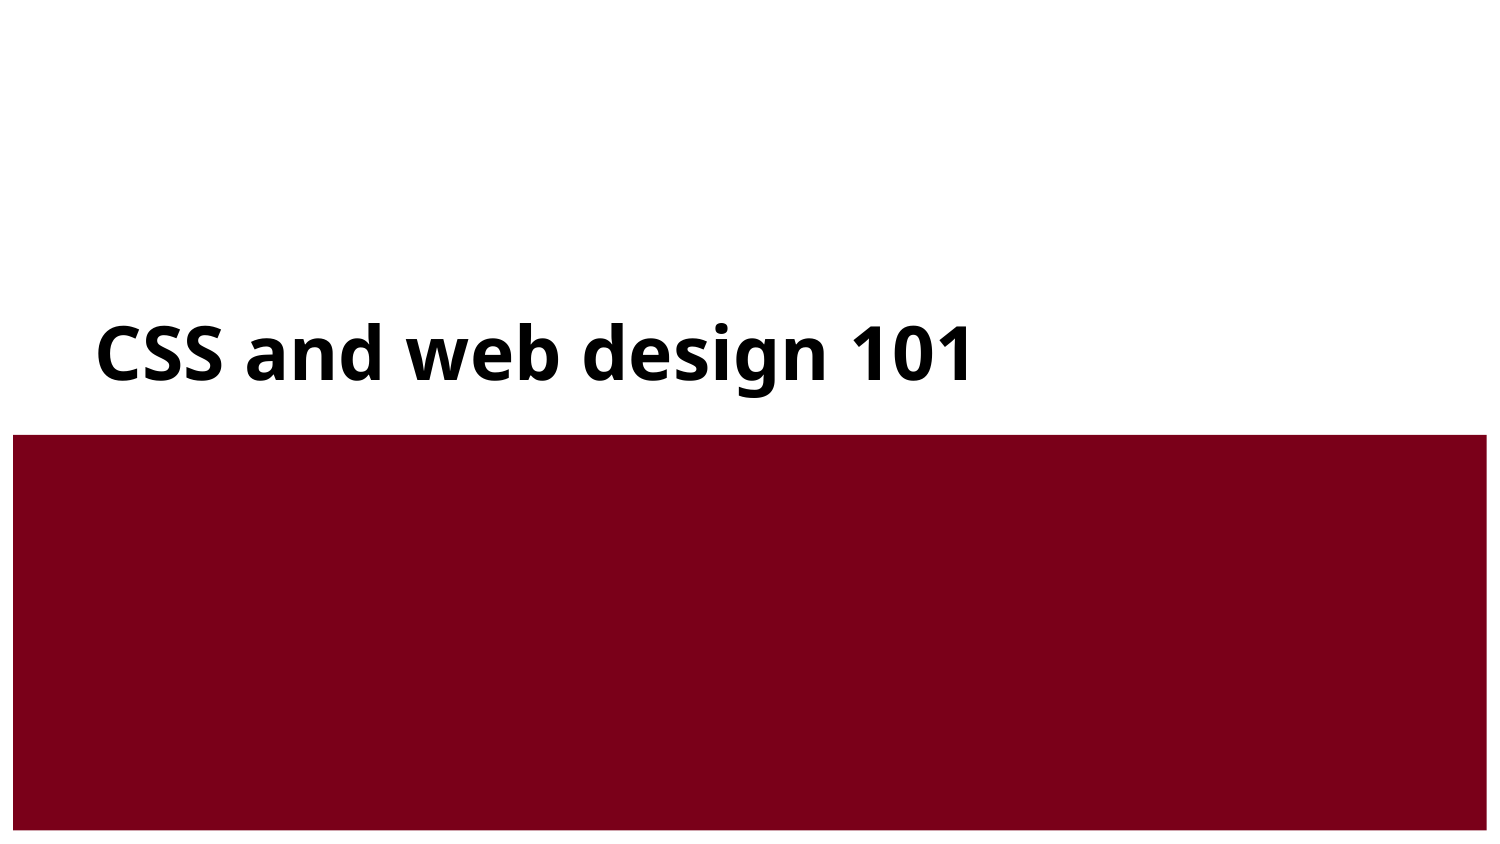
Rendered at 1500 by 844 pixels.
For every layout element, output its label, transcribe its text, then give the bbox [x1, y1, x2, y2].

title CSS and web design 101 [79, 281, 1423, 411]
